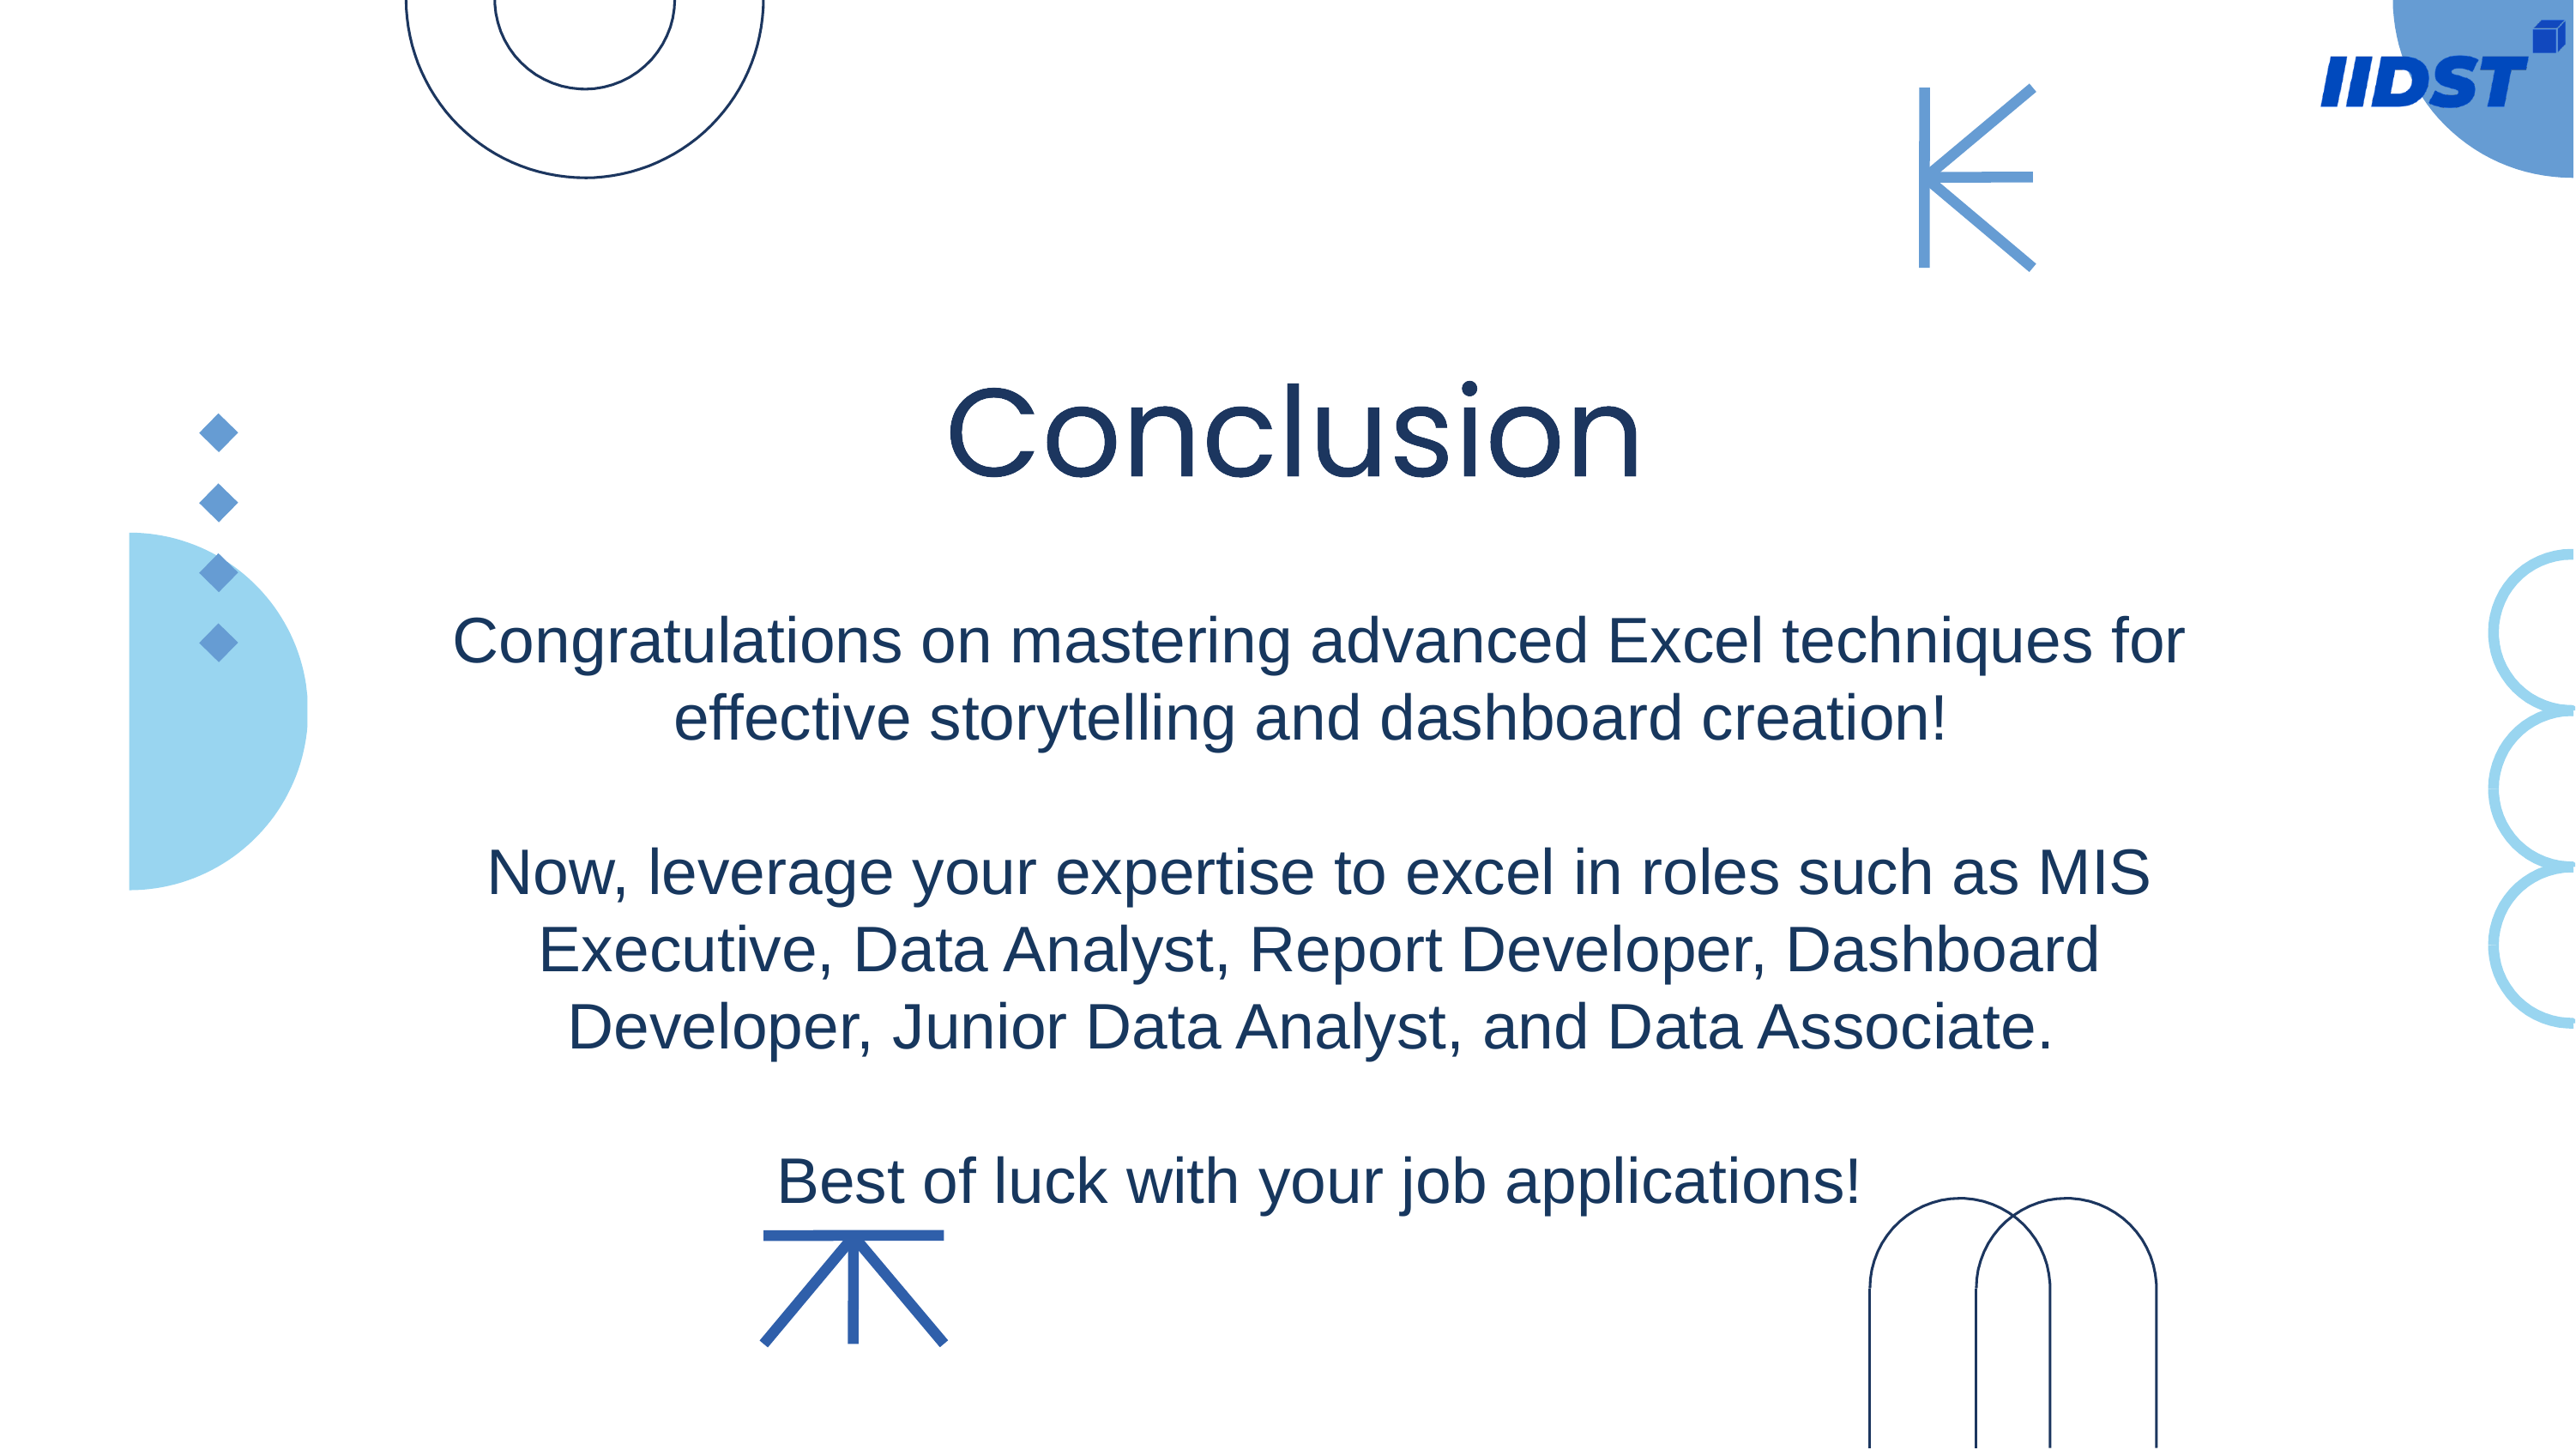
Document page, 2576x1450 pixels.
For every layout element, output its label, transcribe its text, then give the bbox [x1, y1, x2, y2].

text_box [199, 413, 238, 453]
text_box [1868, 1196, 2158, 1450]
picture [944, 344, 1646, 522]
text_box [199, 483, 238, 523]
text_box [199, 623, 238, 662]
picture [2316, 16, 2569, 110]
text_box [129, 532, 308, 891]
text_box Congratulations on mastering advanced Excel techniques for effective storytelling and dashboard creation! Now, leverage your expertise to excel in roles such as MIS Executive, Data Analyst, Report Developer, Dashboard Developer, Junior Data Analyst, and Data Associate. Best of luck with your job applications! [408, 592, 2232, 1223]
text_box [199, 553, 238, 593]
text_box [406, 0, 763, 178]
text_box [2392, 0, 2573, 178]
text_box [2493, 554, 2573, 1024]
